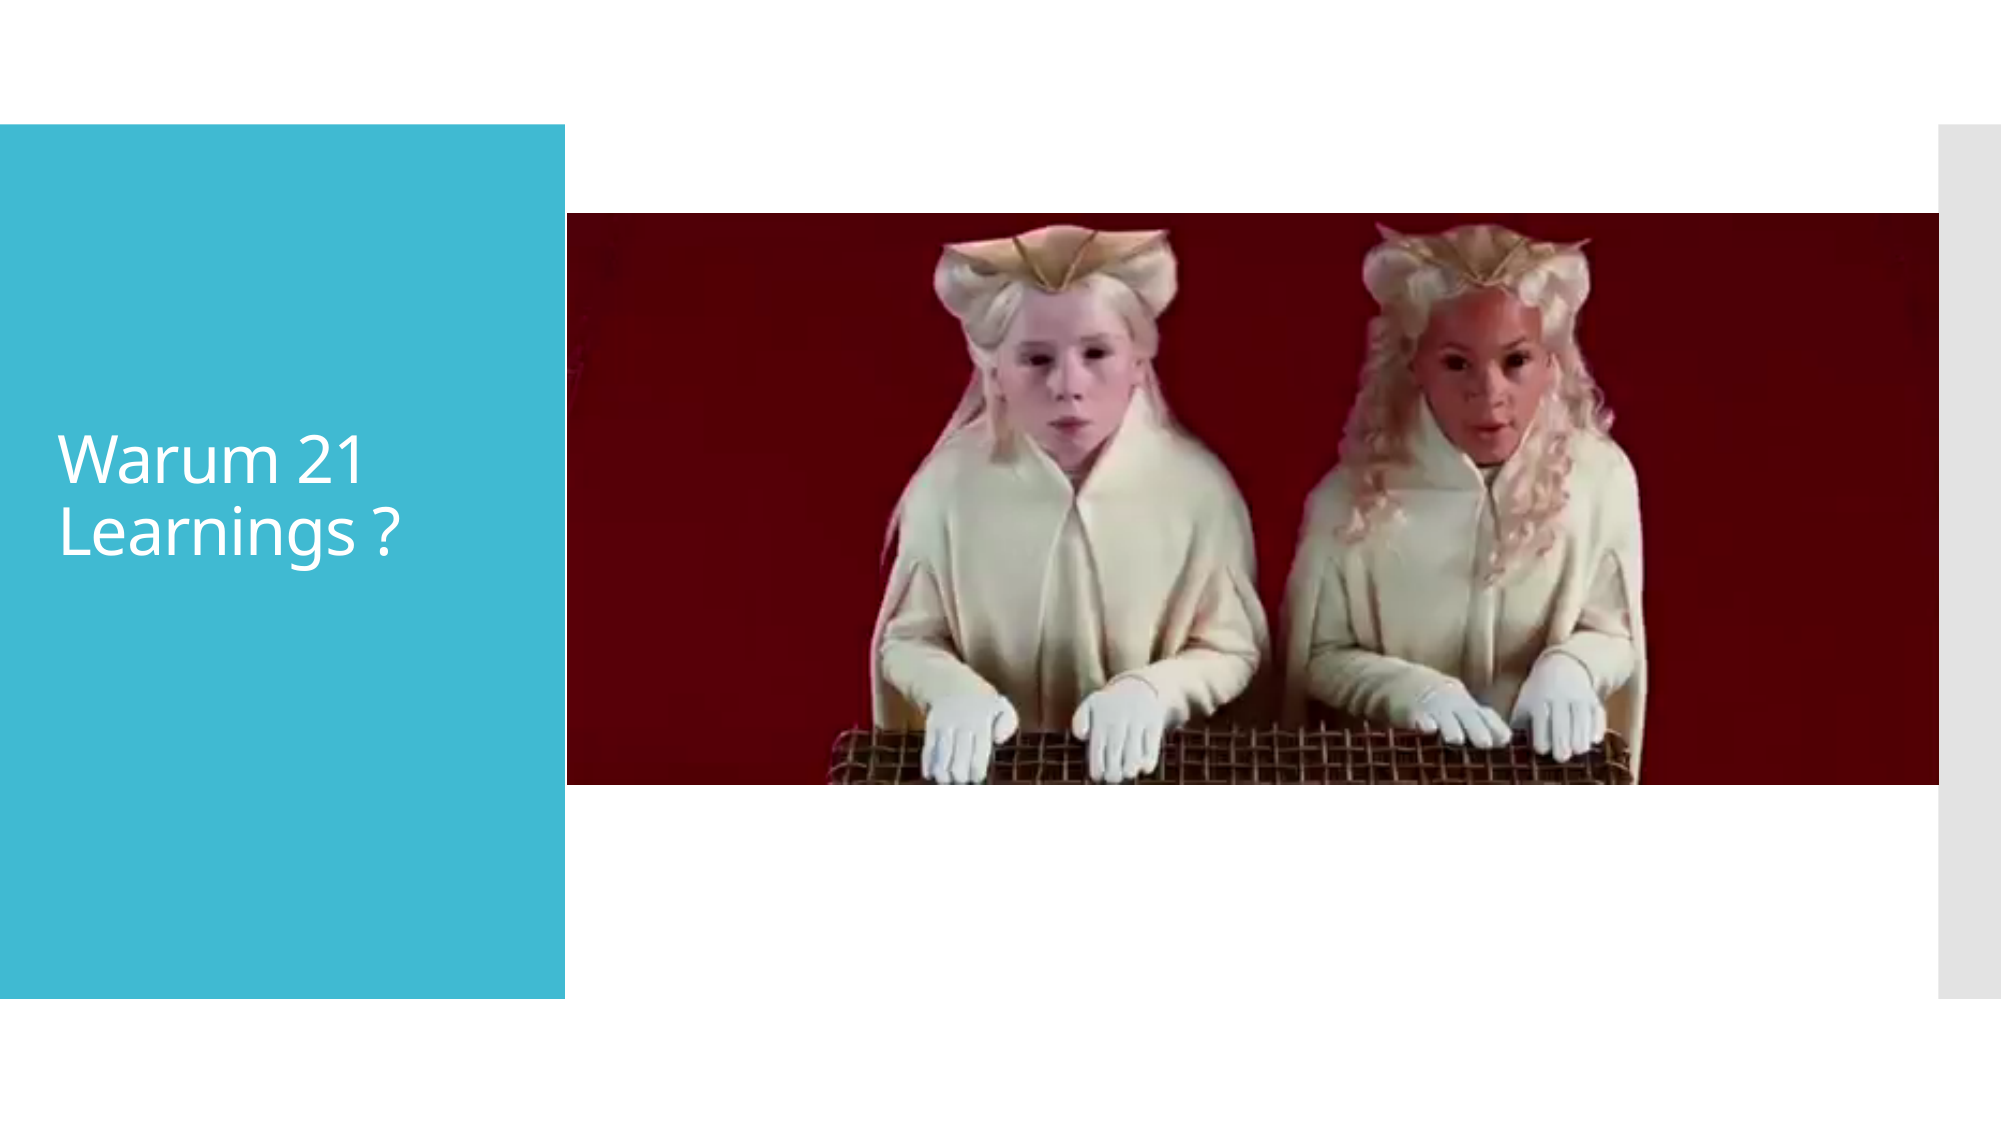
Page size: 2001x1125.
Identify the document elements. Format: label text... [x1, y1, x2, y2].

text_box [566, 212, 1940, 787]
title Warum 21 Learnings ? [41, 187, 507, 578]
